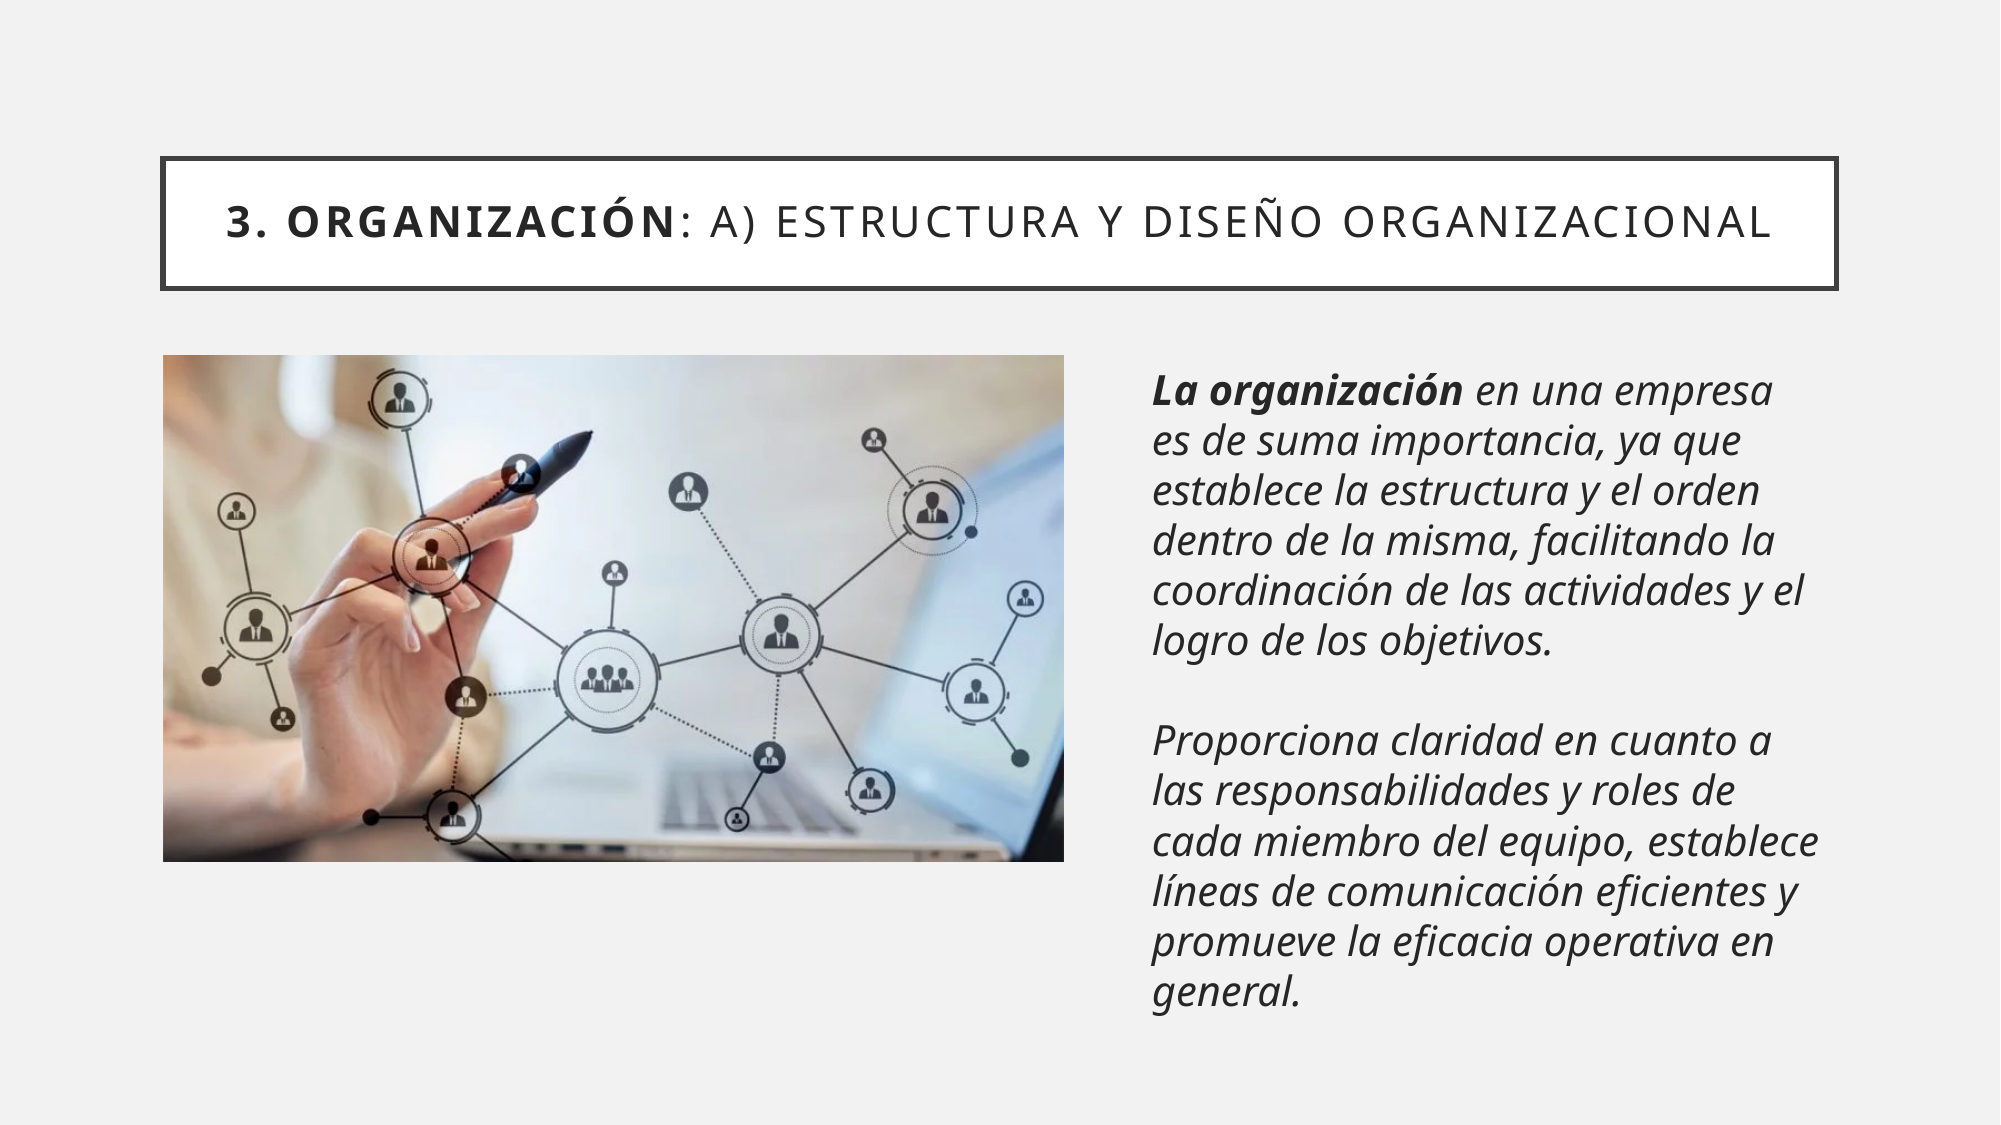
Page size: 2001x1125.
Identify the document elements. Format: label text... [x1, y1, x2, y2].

picture [162, 355, 1064, 862]
title 3. ORGANIZACIÓN: a) ESTRUCTURA Y DISEÑO ORGANIZACIONAL [160, 156, 1839, 291]
list La organización en una empresa es de suma importancia, ya que establece la estructura y el orden dentro de la misma, facilitando la coordinación de las actividades y el logro de los objetivos. Proporciona claridad en cuanto a las responsabilidades y roles de cada miembro del equipo, establece líneas de comunicación eficientes y promueve la eficacia operativa en general. [1136, 355, 1837, 1056]
